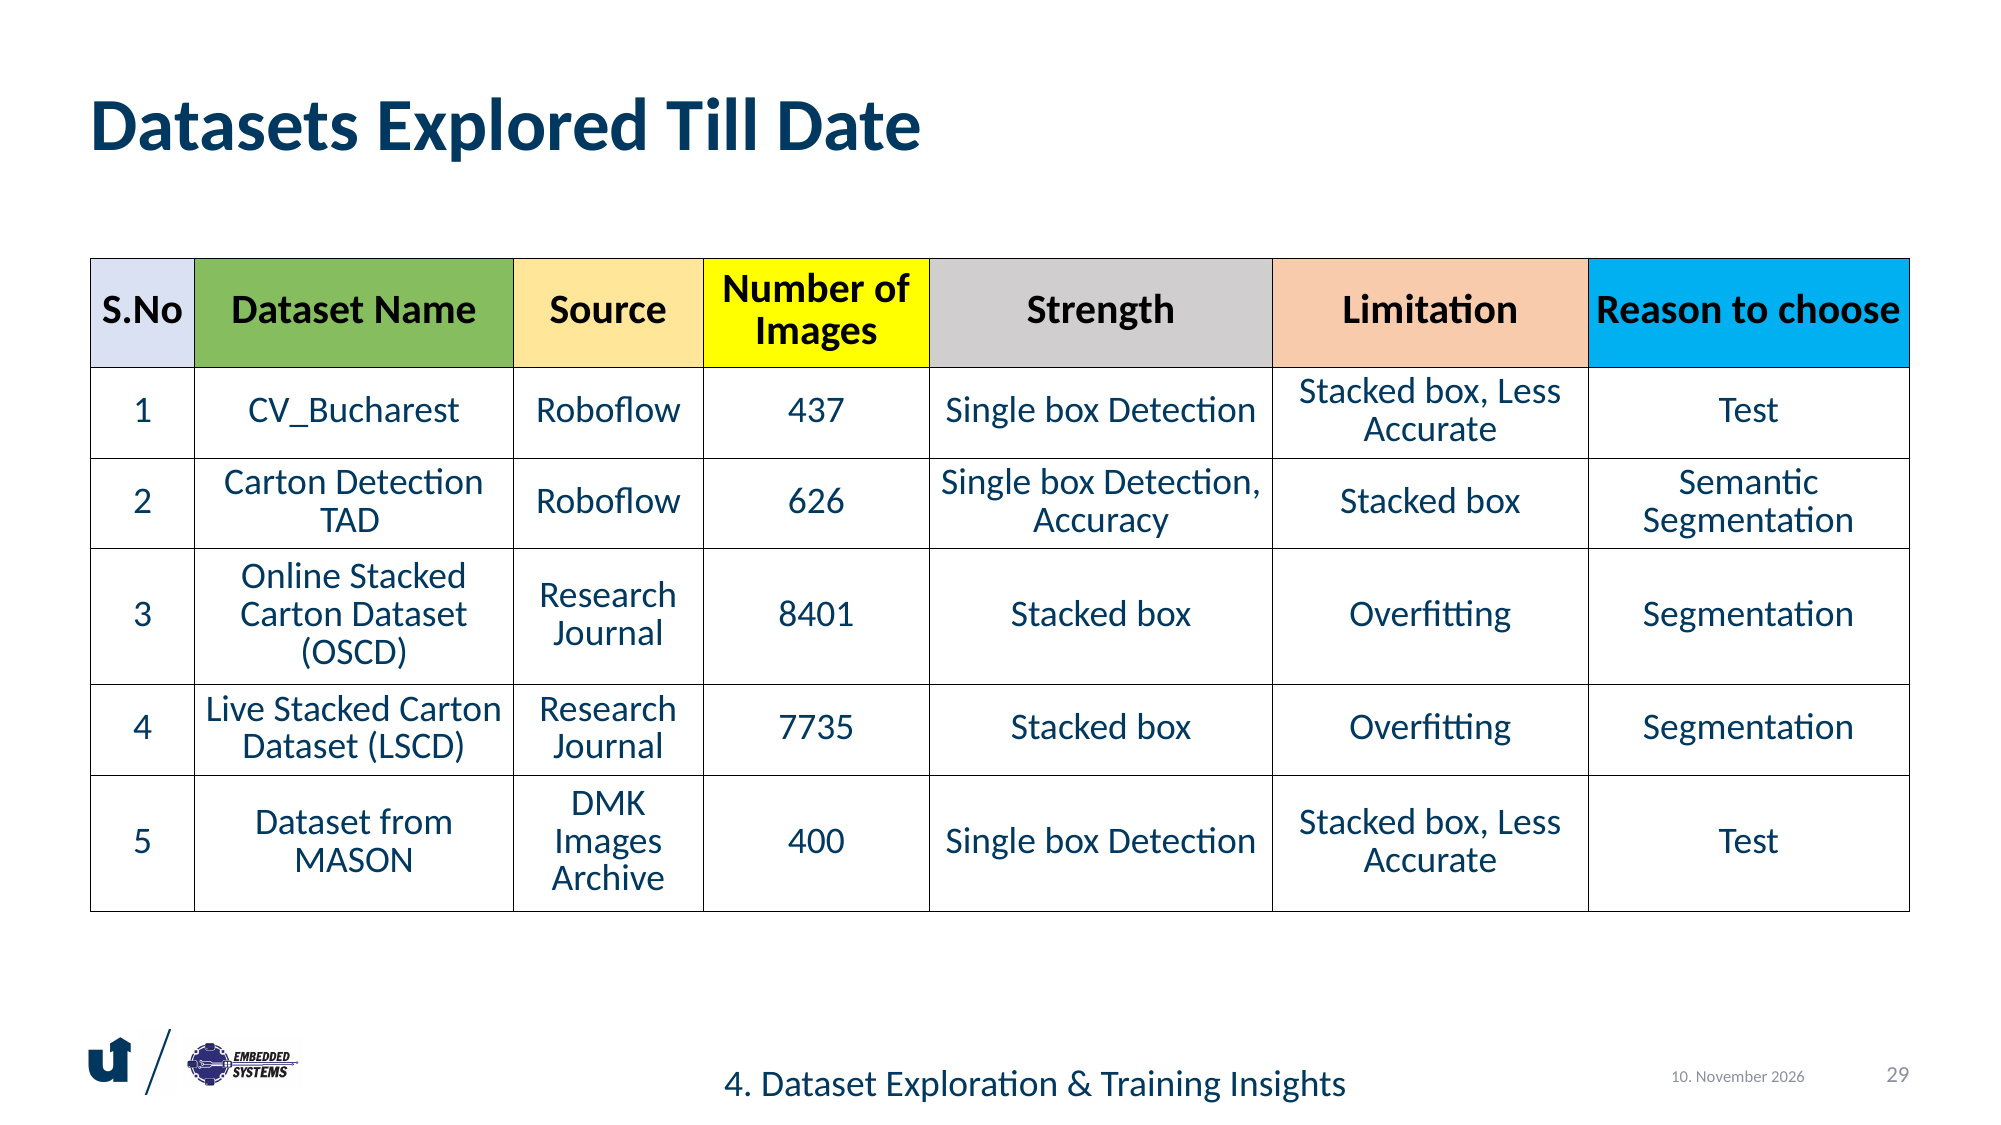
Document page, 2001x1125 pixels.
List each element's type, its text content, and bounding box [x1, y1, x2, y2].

table_header Dataset Name [195, 259, 513, 367]
table_cell Segmentation [1589, 549, 1909, 684]
table_cell Test [1589, 368, 1909, 458]
table_cell Online Stacked Carton Dataset (OSCD) [195, 549, 513, 684]
table_cell Dataset from MASON [195, 776, 513, 911]
table_cell Stacked box [930, 549, 1272, 684]
table_cell 1 [91, 368, 194, 458]
table_cell Live Stacked Carton Dataset (LSCD) [195, 685, 513, 775]
table_cell 8401 [704, 549, 929, 684]
slide_number 29 [1862, 1058, 1910, 1083]
table_cell 3 [91, 549, 194, 684]
table_header Strength [930, 259, 1272, 367]
text_box 4. Dataset Exploration & Training Insights [535, 1051, 1536, 1112]
table_cell Overfitting [1273, 685, 1588, 775]
table_cell Roboflow [514, 368, 703, 458]
text_box Datasets Explored Till Date [90, 86, 983, 166]
table_cell Segmentation [1589, 685, 1909, 775]
table_cell Roboflow [514, 459, 703, 548]
table_cell DMK Images Archive [514, 776, 703, 911]
table_cell 7735 [704, 685, 929, 775]
table_cell Stacked box, Less Accurate [1273, 368, 1588, 458]
table_cell Carton Detection TAD [195, 459, 513, 548]
table_cell Single box Detection, Accuracy [930, 459, 1272, 548]
table_cell 2 [91, 459, 194, 548]
table_cell 437 [704, 368, 929, 458]
table_header S.No [91, 259, 194, 367]
table_cell CV_Bucharest [195, 368, 513, 458]
table_header Limitation [1273, 259, 1588, 367]
table_cell 400 [704, 776, 929, 911]
table_cell Single box Detection [930, 776, 1272, 911]
picture [78, 1029, 177, 1095]
table_cell Stacked box, Less Accurate [1273, 776, 1588, 911]
table_cell Stacked box [930, 685, 1272, 775]
table_cell Research Journal [514, 685, 703, 775]
table_cell 5 [91, 776, 194, 911]
table_header Number of Images [704, 259, 929, 367]
table_cell Stacked box [1273, 459, 1588, 548]
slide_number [1614, 1058, 1862, 1083]
table_cell Overfitting [1273, 549, 1588, 684]
table_cell Research Journal [514, 549, 703, 684]
table_cell Test [1589, 776, 1909, 911]
table_cell Semantic Segmentation [1589, 459, 1909, 548]
table_cell 626 [704, 459, 929, 548]
picture [181, 1037, 302, 1087]
table_header Reason to choose [1589, 259, 1909, 367]
table_header Source [514, 259, 703, 367]
table_cell 4 [91, 685, 194, 775]
table_cell Single box Detection [930, 368, 1272, 458]
